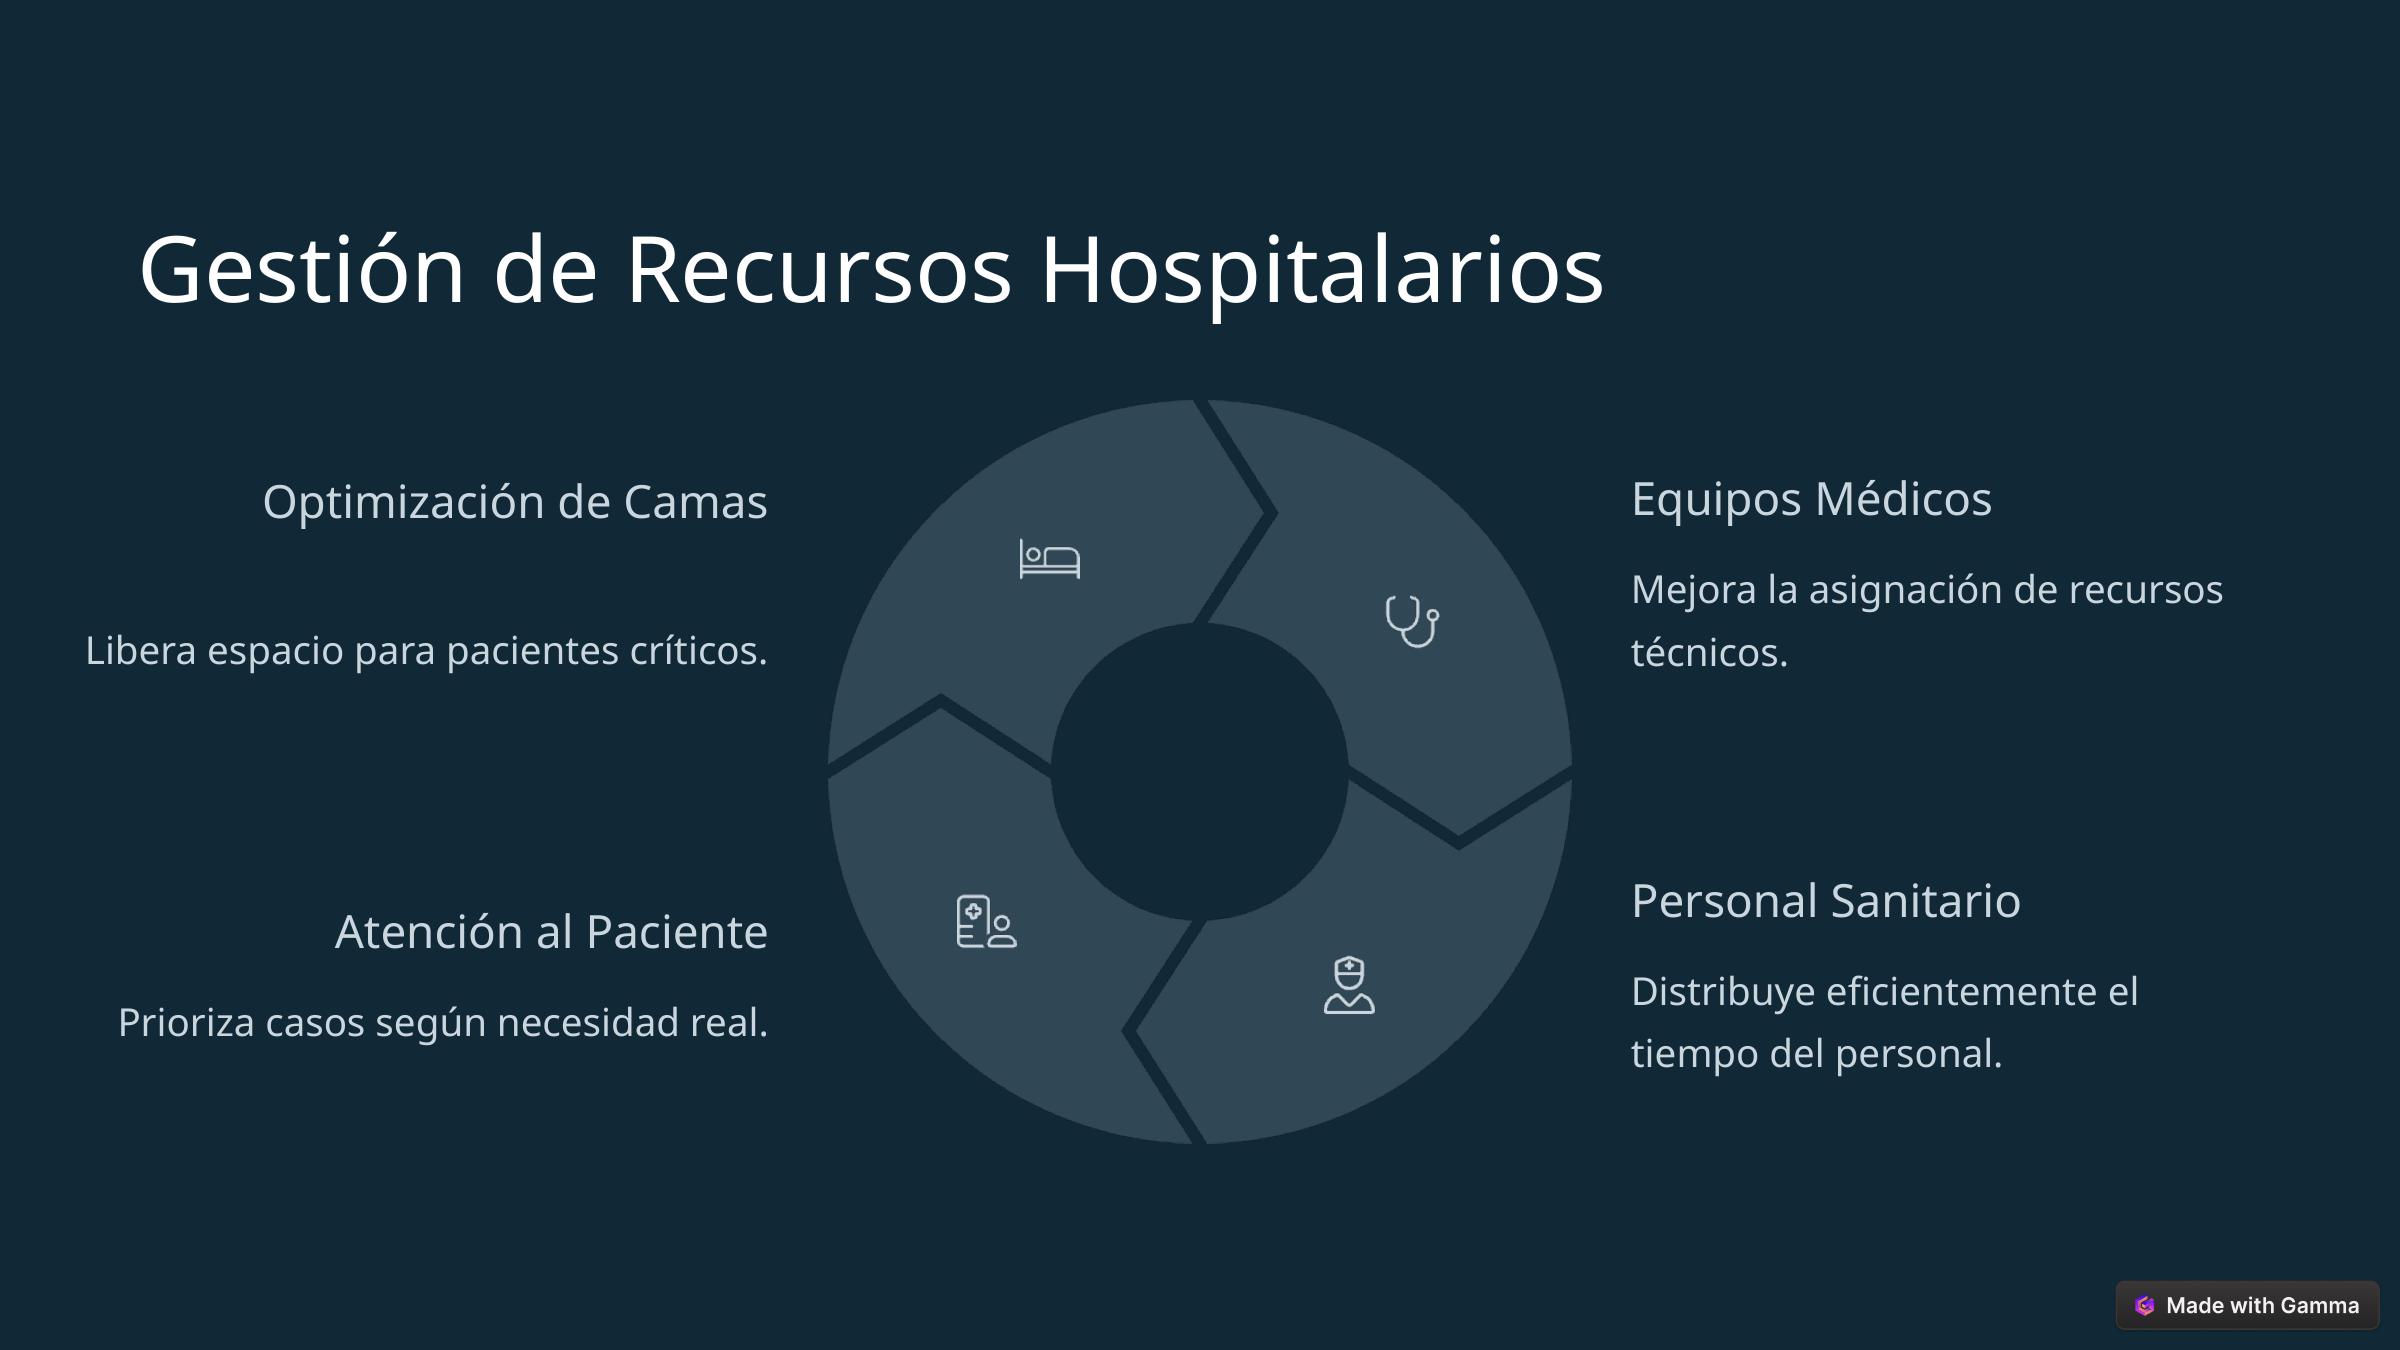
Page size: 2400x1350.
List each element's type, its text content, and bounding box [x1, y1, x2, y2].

text_box Libera espacio para pacientes críticos. [137, 609, 770, 673]
text_box Distribuye eficientemente el tiempo del personal. [1630, 950, 2263, 1077]
text_box Optimización de Camas [137, 470, 770, 586]
picture [2106, 1271, 2389, 1339]
text_box Mejora la asignación de recursos técnicos. [1630, 549, 2263, 675]
text_box Prioriza casos según necesidad real. [137, 981, 770, 1045]
picture [828, 400, 1572, 1144]
text_box Personal Sanitario [1630, 869, 2137, 927]
text_box Atención al Paciente [208, 900, 770, 959]
text_box Equipos Médicos [1630, 467, 2100, 526]
text_box Gestión de Recursos Hospitalarios [137, 206, 2039, 322]
